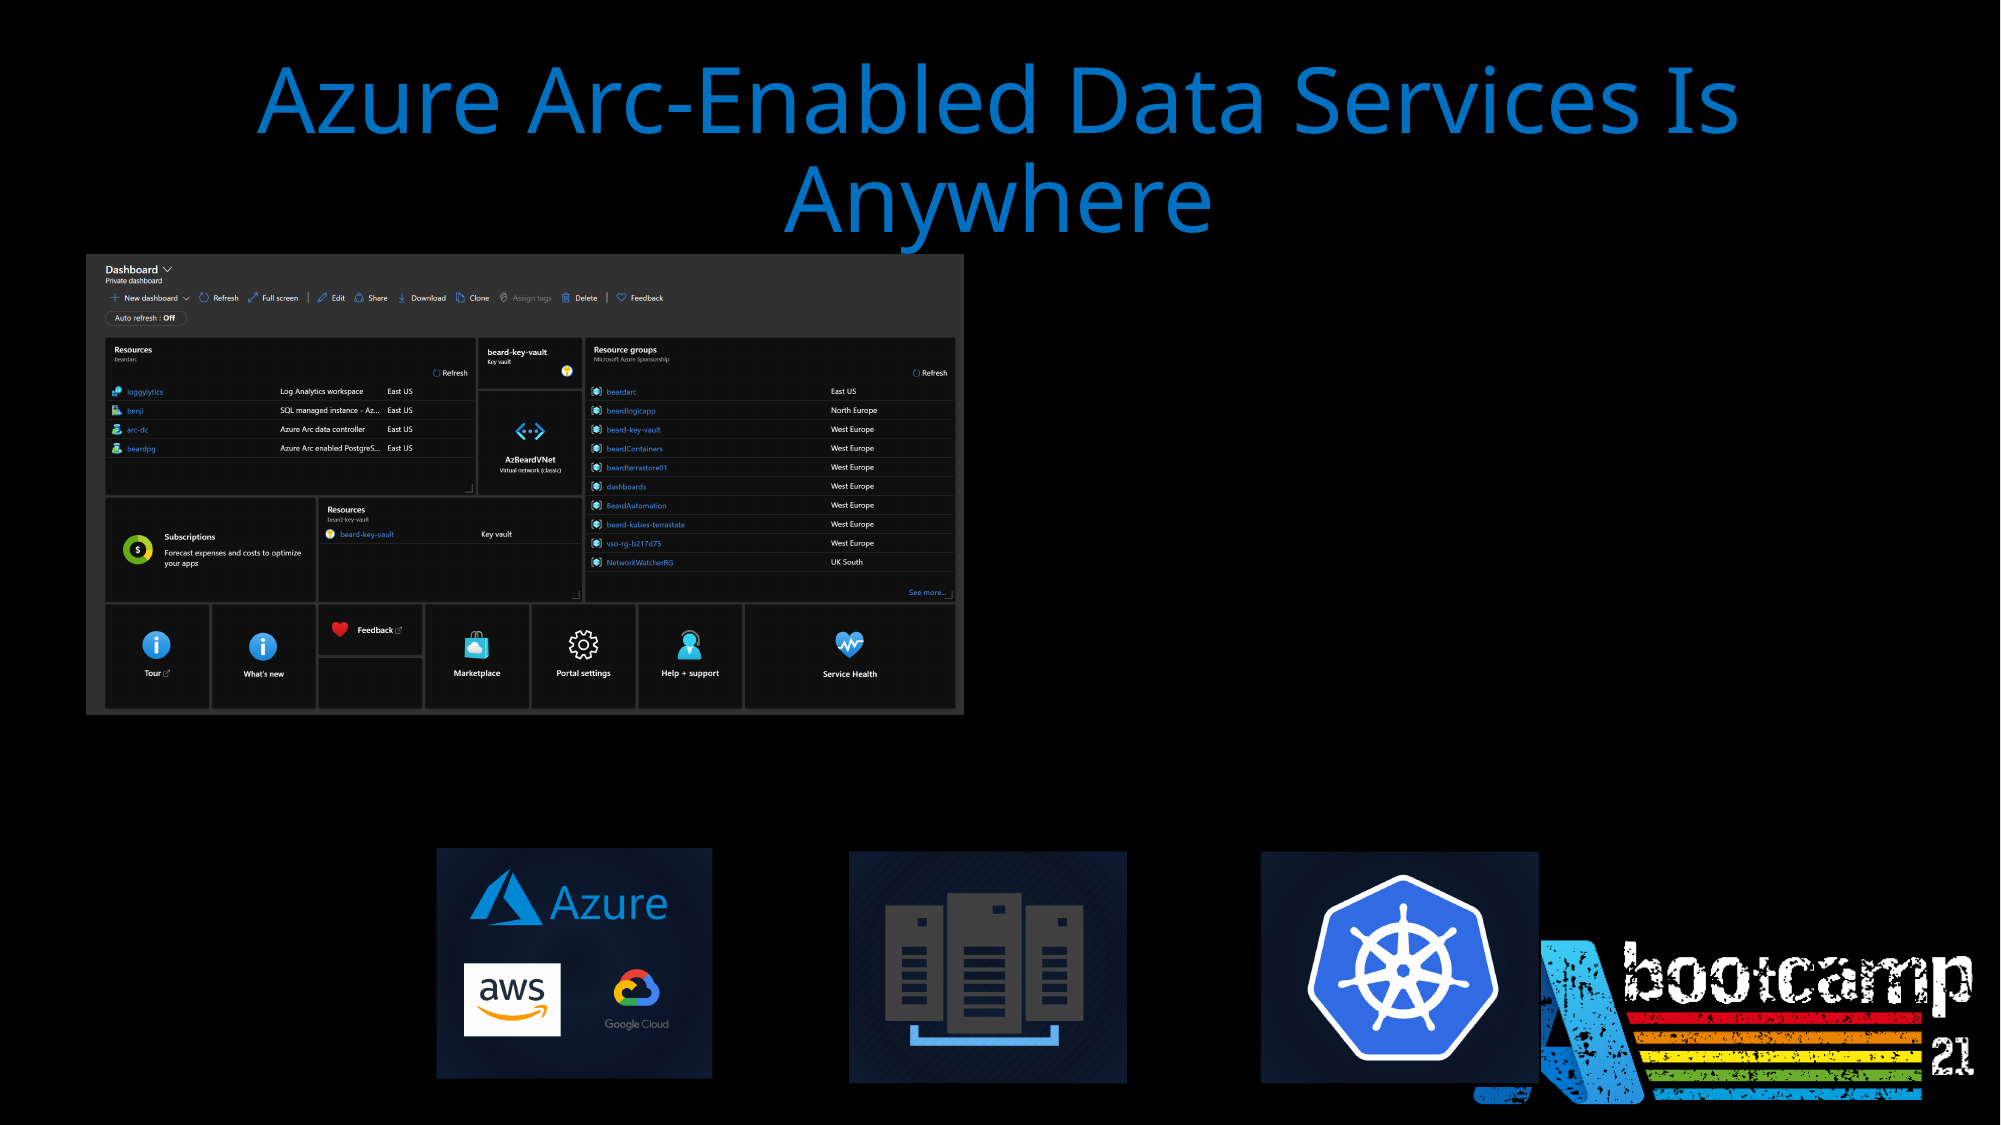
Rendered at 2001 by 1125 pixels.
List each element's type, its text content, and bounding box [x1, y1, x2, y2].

title Azure Arc-Enabled Data Services Is Anywhere [119, 45, 1881, 263]
picture [0, 0, 2001, 1125]
